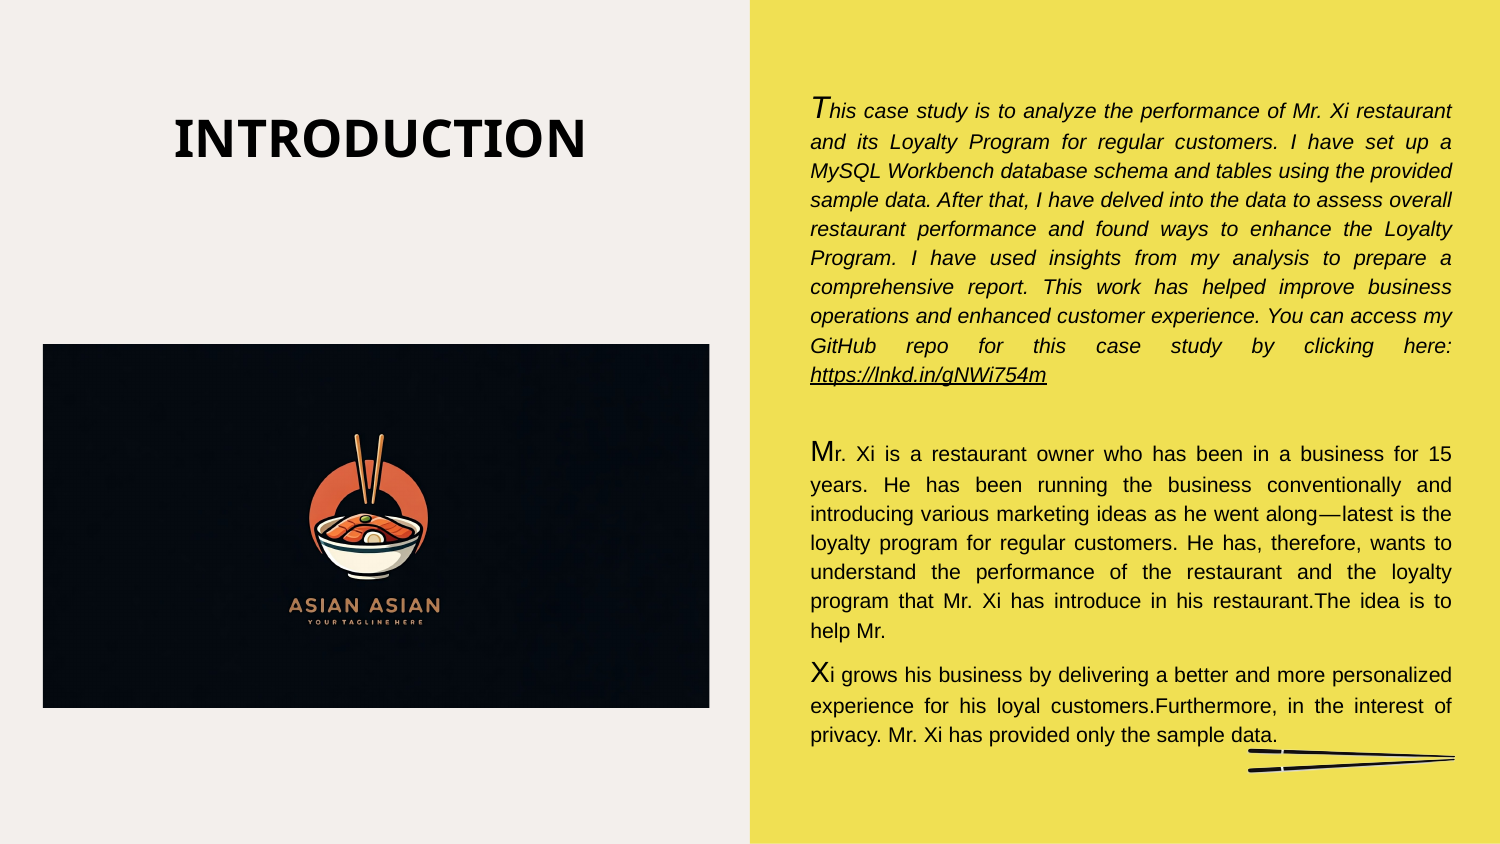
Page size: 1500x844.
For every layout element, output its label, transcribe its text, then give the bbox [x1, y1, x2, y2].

picture [1213, 645, 1500, 844]
text_box This case study is to analyze the performance of Mr. Xi restaurant and its Loyalty Program for regular customers. I have set up a MySQL Workbench database schema and tables using the provided sample data. After that, I have delved into the data to assess overall restaurant performance and found ways to enhance the Loyalty Program. I have used insights from my analysis to prepare a comprehensive report. This work has helped improve business operations and enhanced customer experience. You can access my GitHub repo for this case study by clicking here:https://lnkd.in/gNWi754m Mr. Xi is a restaurant owner who has been in a business for 15 years. He has been running the business conventionally and introducing various marketing ideas as he went along — latest is the loyalty program for regular customers. He has, therefore, wants to understand the performance of the restaurant and the loyalty program that Mr. Xi has introduce in his restaurant.The idea is to help Mr. Xi grows his business by delivering a better and more personalized experience for his loyal customers.Furthermore, in the interest of privacy. Mr. Xi has provided only the sample data. [795, 66, 1468, 771]
picture [42, 343, 710, 708]
title INTRODUCTION [155, 66, 607, 144]
